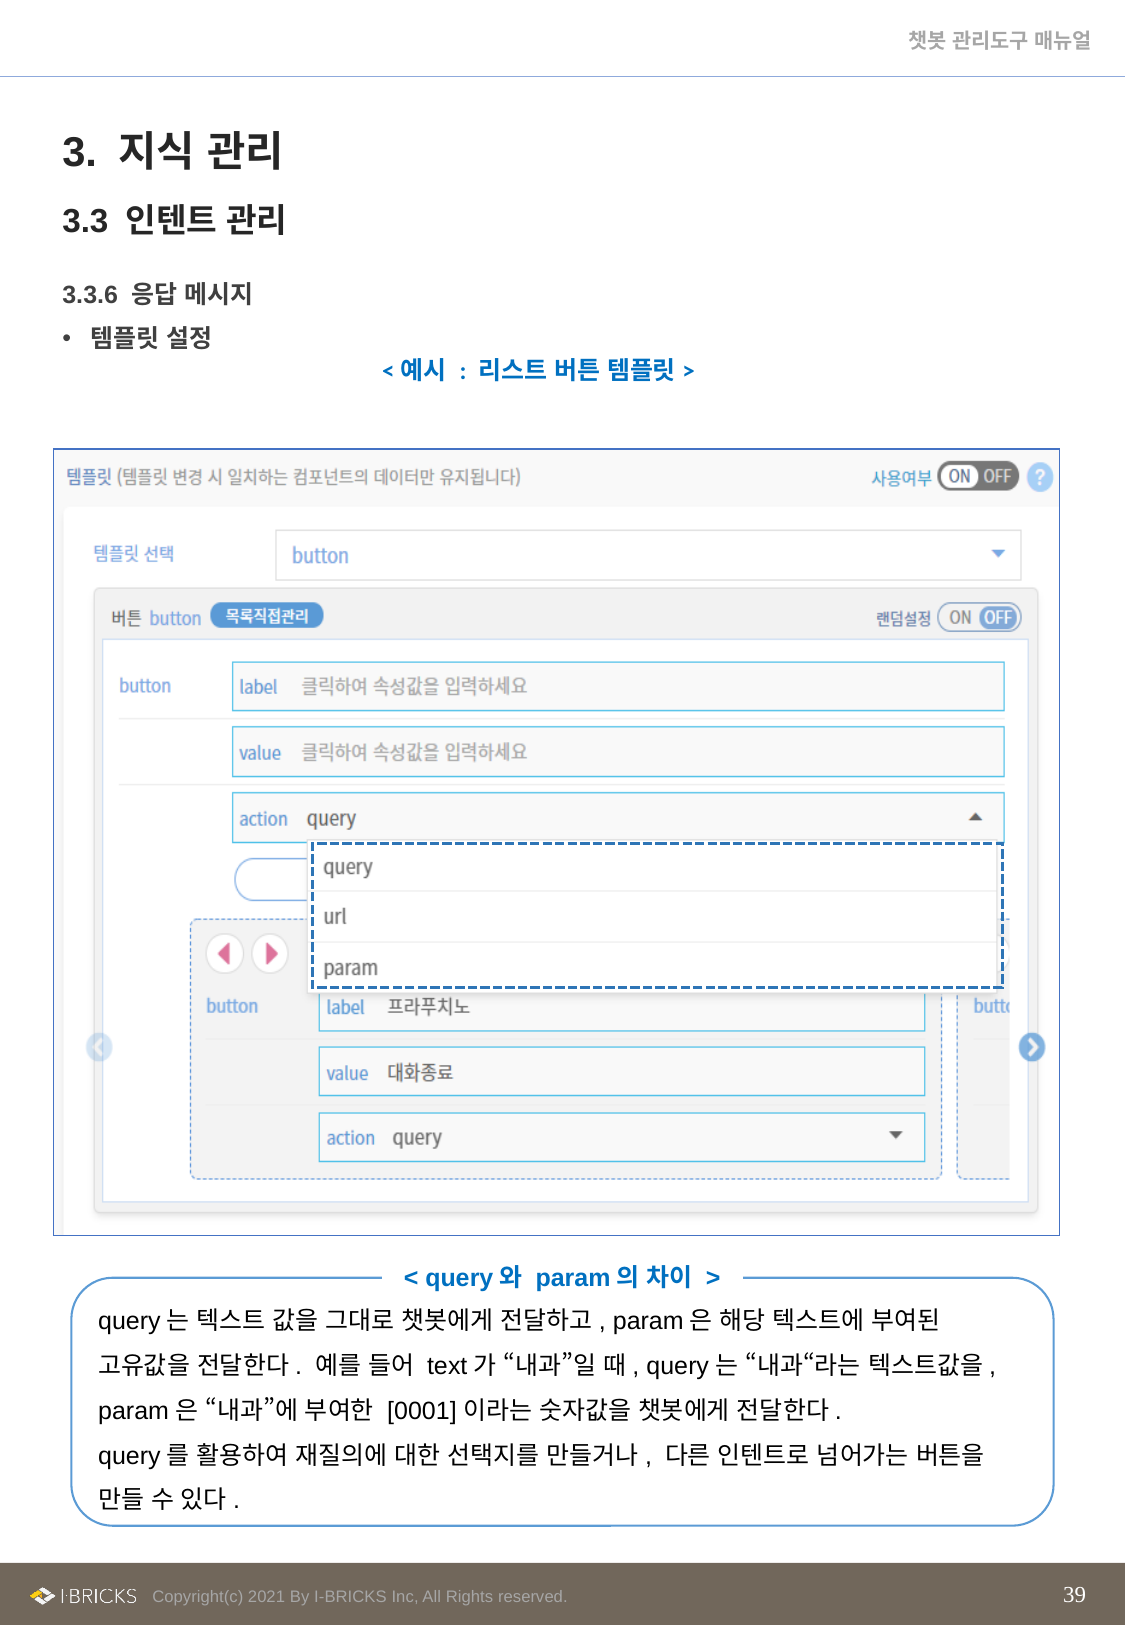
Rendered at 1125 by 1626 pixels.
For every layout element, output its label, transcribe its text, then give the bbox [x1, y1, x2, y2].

picture [27, 1585, 138, 1606]
text_box 3.3.6 응답 메시지 템플릿 설정 [62, 255, 1067, 406]
picture [54, 449, 1059, 1235]
text_box 3. 지식 관리 [62, 117, 1067, 183]
text_box 3.3 인텐트 관리 [62, 191, 1067, 247]
text_box query는 텍스트 값을 그대로 챗봇에게 전달하고, param은 해당 텍스트에 부여된 고유값을 전달한다. 예를 들어 text가 “내과”일 때, query는 “내과“라는 텍스트값을, param은 “내과”에 부여한 [0001]이라는 숫자값을 챗봇에게 전달한다. query를 활용하여 재질의에 대한 선택지를 만들거나, 다른 인텐트로 넘어가는 버튼을 만들 수 있다. [70, 1276, 1055, 1527]
text_box <예시 : 리스트 버튼 템플릿> [361, 347, 721, 392]
text_box < query와 param의 차이 > [382, 1254, 743, 1300]
slide_number 39 [991, 1566, 1102, 1620]
